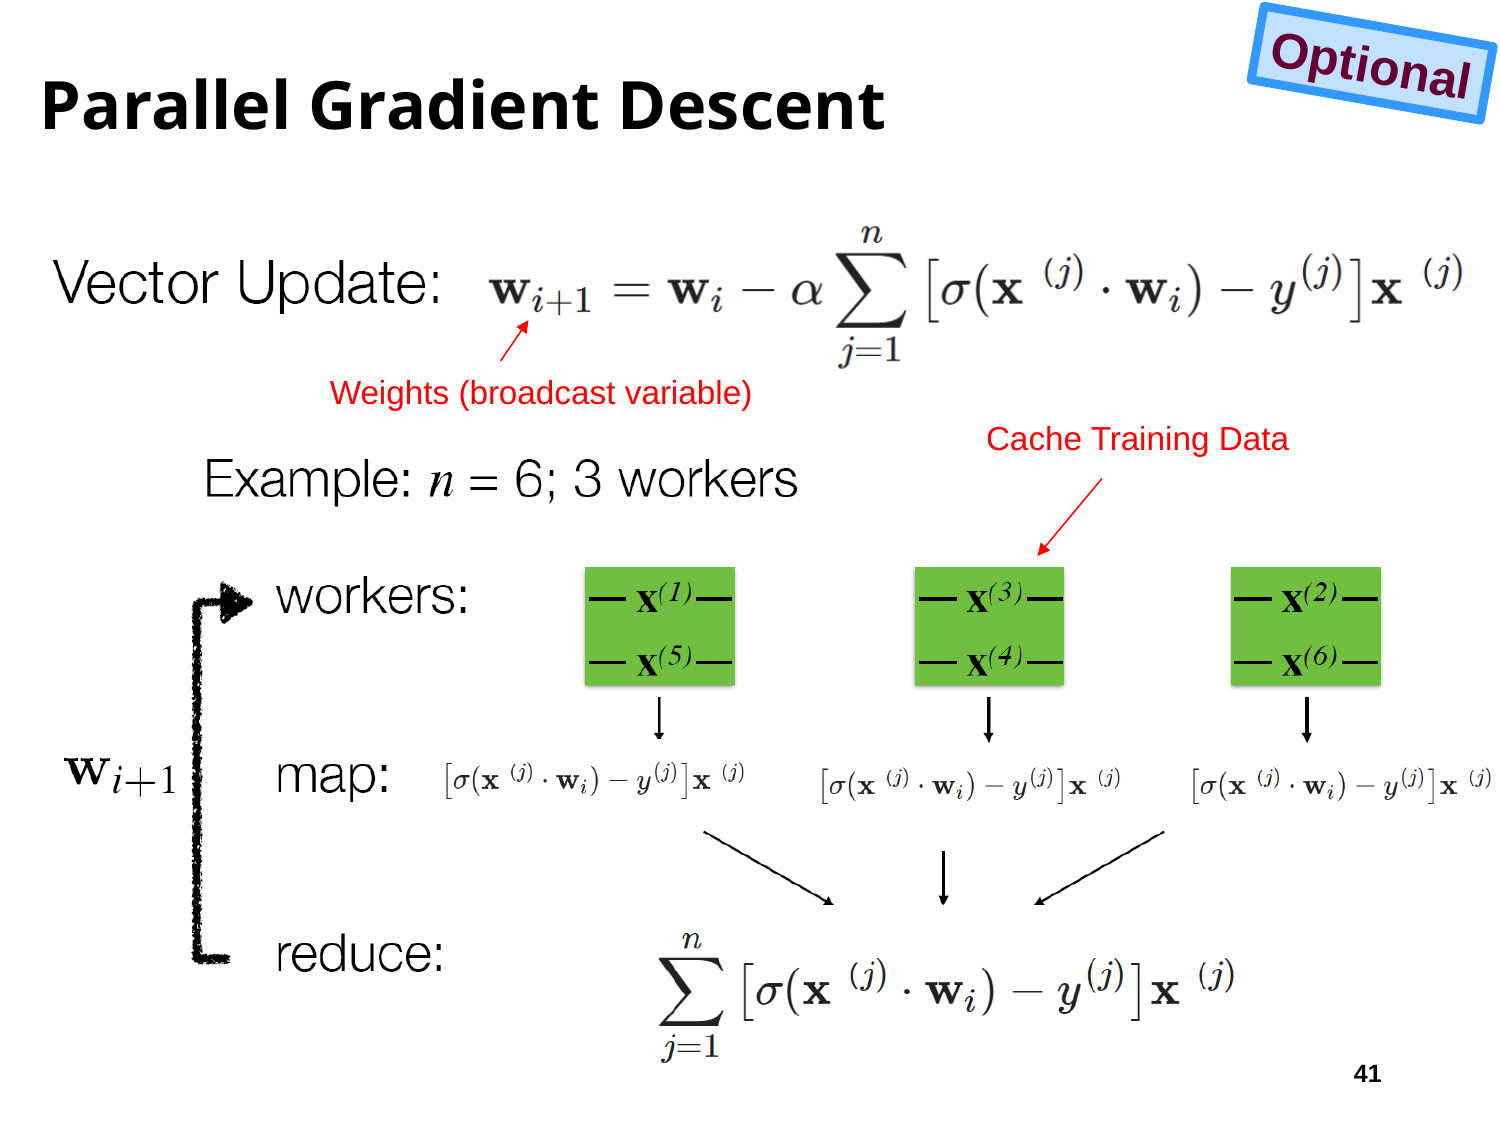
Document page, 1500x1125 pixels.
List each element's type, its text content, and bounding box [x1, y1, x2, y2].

text_box Cache Training Data [971, 409, 1305, 435]
title Parallel Gradient Descent [24, 18, 1451, 188]
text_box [500, 319, 529, 362]
picture [812, 745, 1124, 817]
picture [1183, 745, 1495, 817]
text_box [1037, 478, 1102, 557]
picture [630, 904, 1248, 1082]
text_box Weights (broadcast variable) [315, 393, 778, 419]
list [51, 436, 1440, 1043]
slide_number 41 [1059, 1051, 1397, 1103]
text_box Optional [1249, 4, 1496, 123]
picture [436, 739, 748, 811]
picture [45, 197, 1500, 402]
